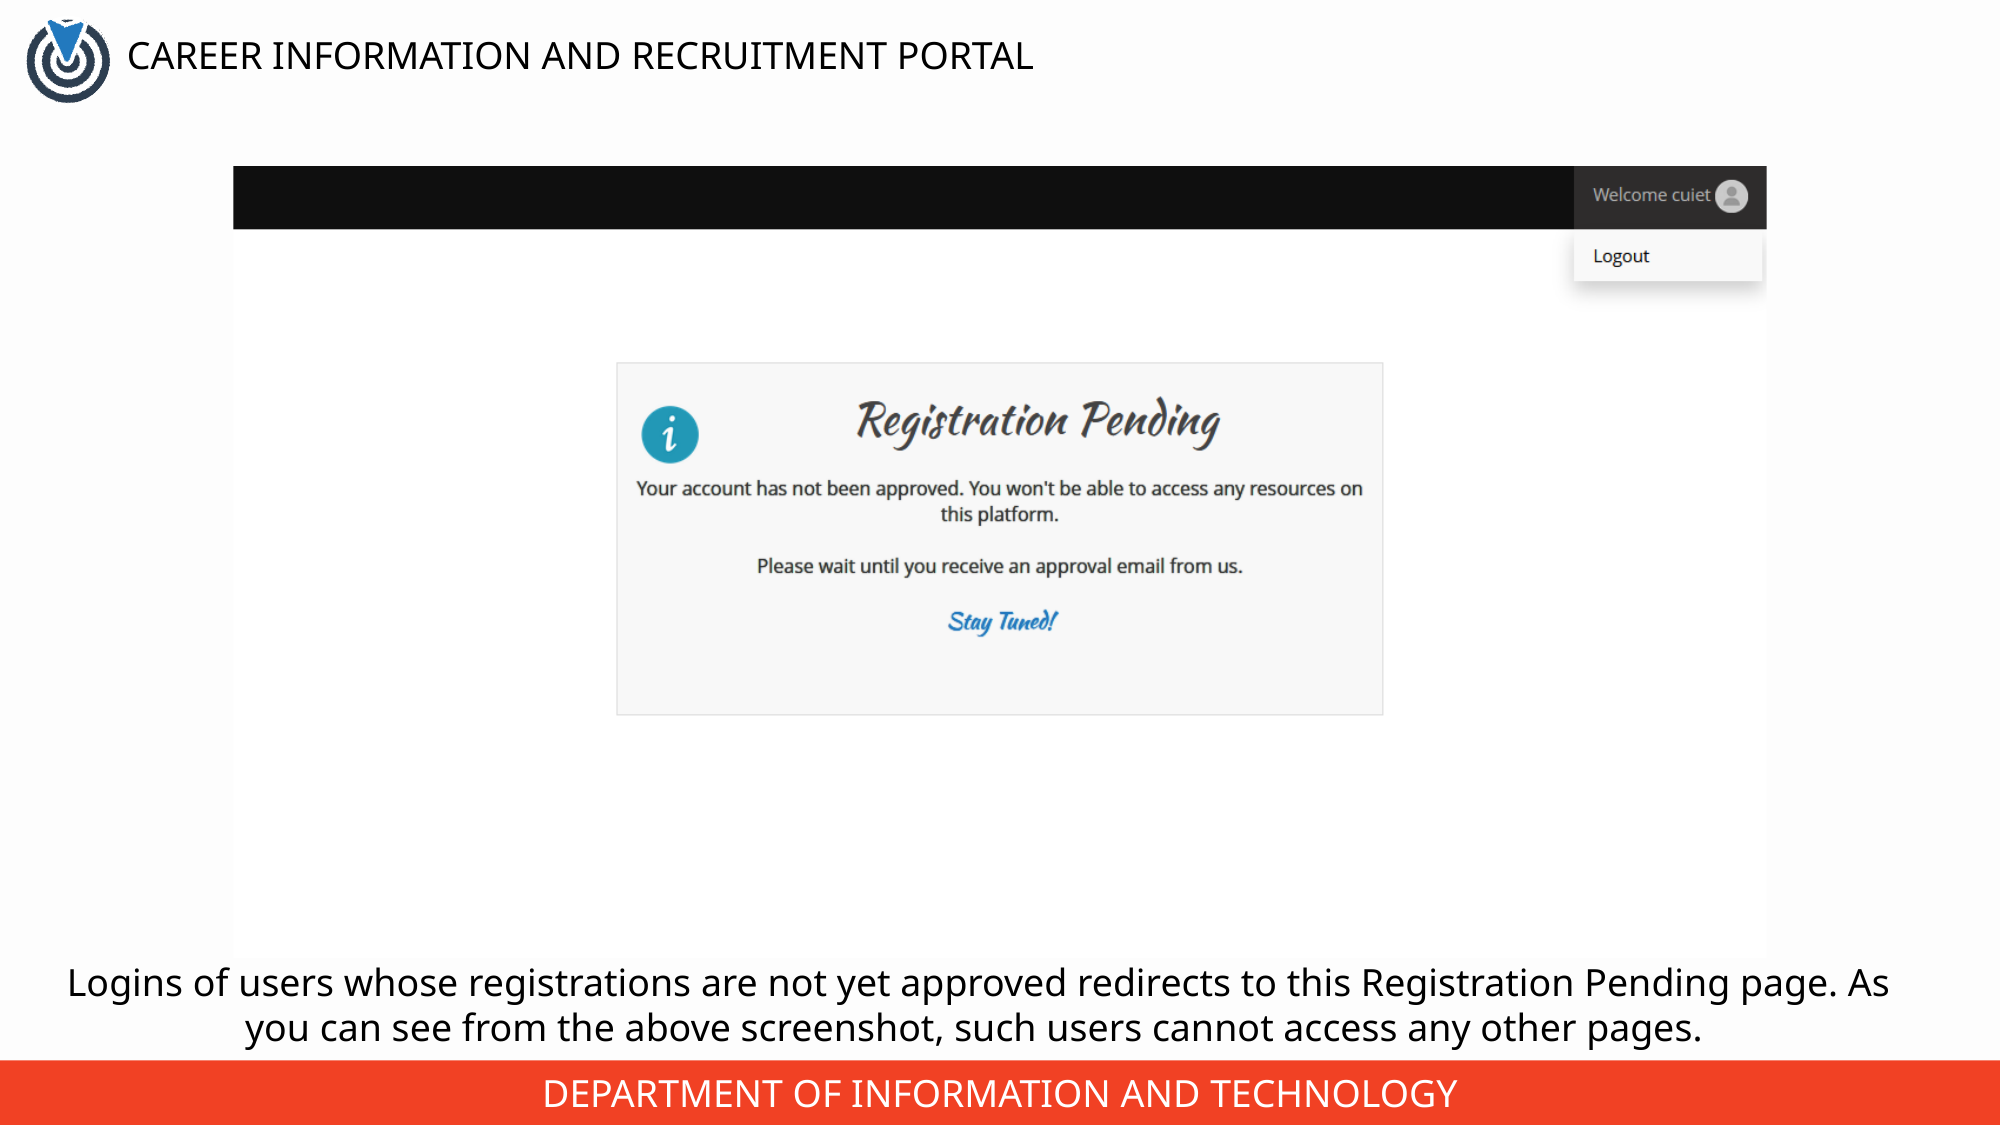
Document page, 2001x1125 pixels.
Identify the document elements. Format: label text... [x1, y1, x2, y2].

picture [23, 15, 111, 104]
picture [233, 166, 1767, 958]
text_box Logins of users whose registrations are not yet approved redirects to this Registration Pending page. As you can see from the above screenshot, such users cannot access any other pages. [22, 952, 1937, 1057]
